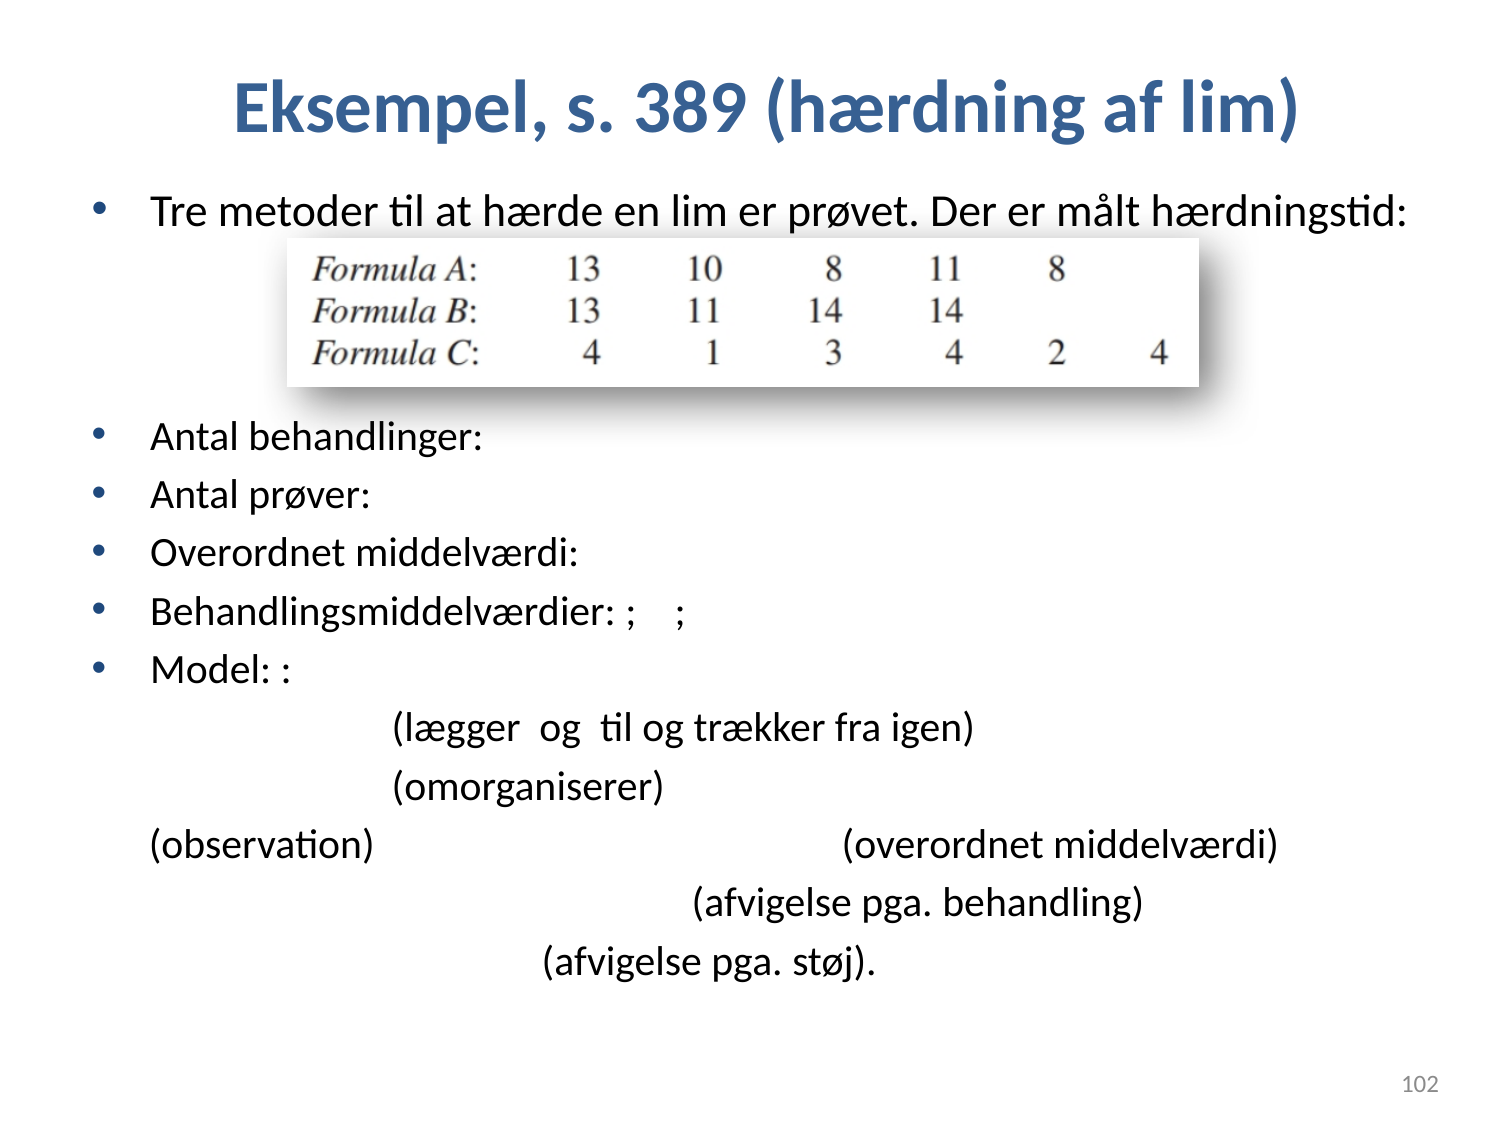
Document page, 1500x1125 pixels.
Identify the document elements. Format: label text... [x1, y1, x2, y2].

title Eksempel, s. 389 (hærdning af lim) [76, 45, 1459, 161]
picture [287, 237, 1200, 387]
slide_number 102 [1104, 1058, 1455, 1107]
